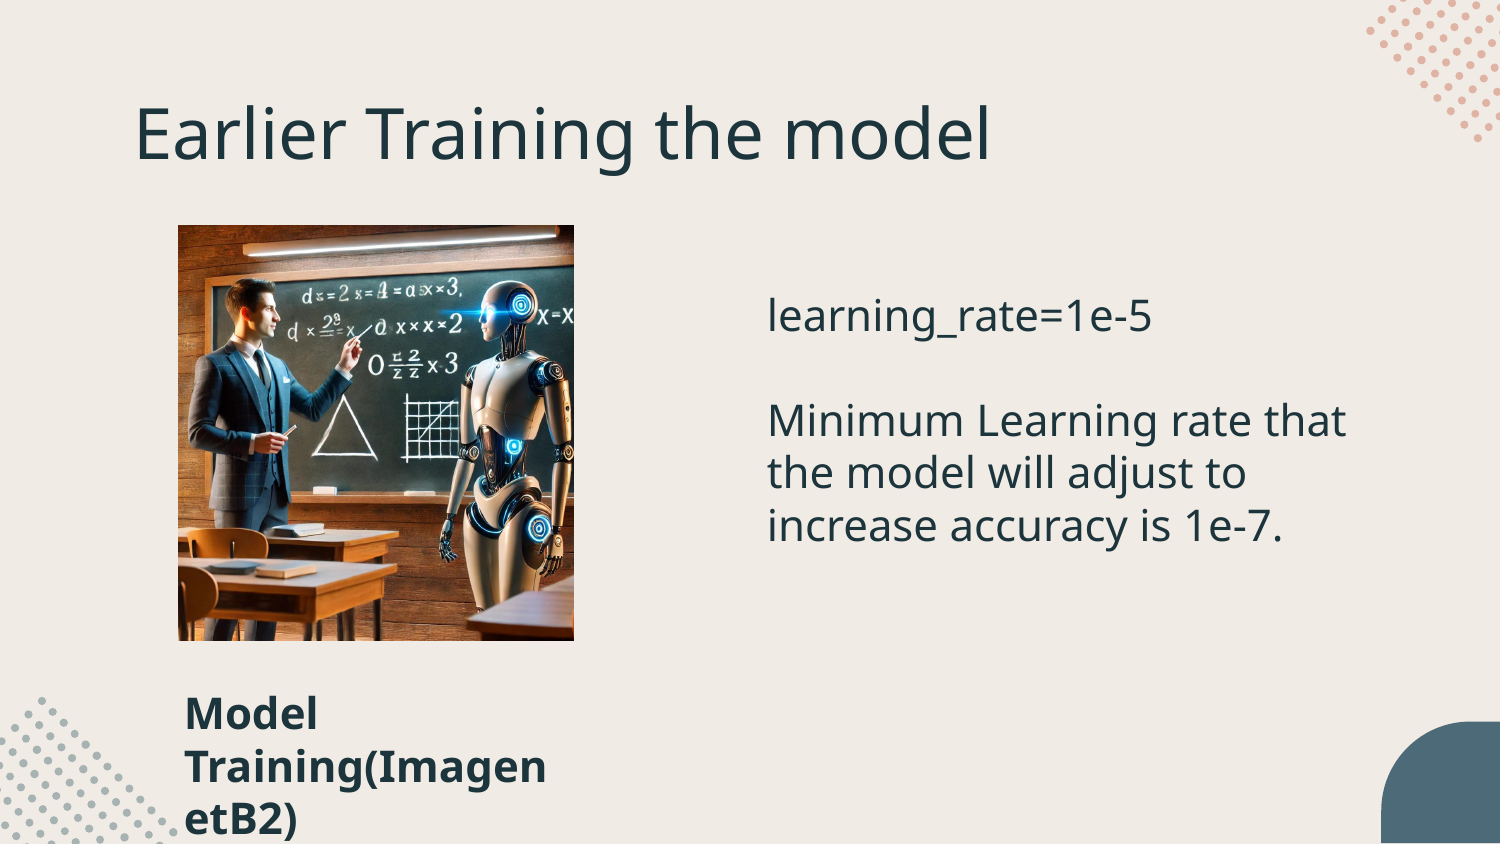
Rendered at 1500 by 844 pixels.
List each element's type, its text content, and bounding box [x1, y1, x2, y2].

title Earlier Training the model [118, 90, 1382, 196]
text_box Model Training(ImagenetB2) [168, 670, 584, 789]
picture [178, 225, 574, 641]
text_box learning_rate=1e-5 Minimum Learning rate that the model will adjust to increase accuracy is 1e-7. [751, 272, 1404, 571]
